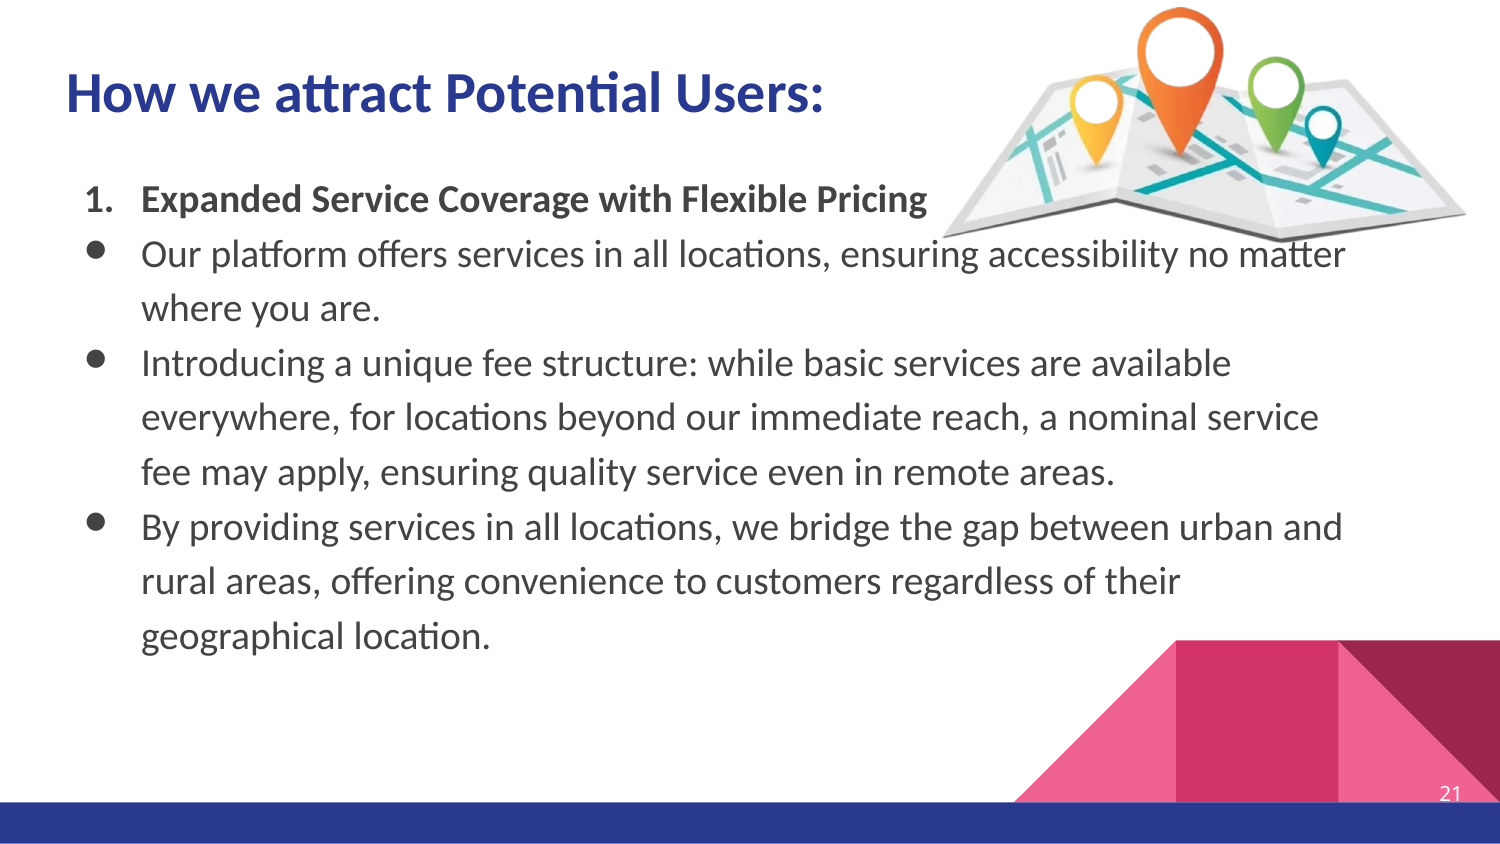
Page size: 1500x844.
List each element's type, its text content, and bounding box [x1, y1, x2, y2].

title How we attract Potential Users: [51, 39, 921, 140]
list Expanded Service Coverage with Flexible Pricing Our platform offers services in all locations, ensuring accessibility no matter where you are. Introducing a unique fee structure: while basic services are available everywhere, for locations beyond our immediate reach, a nominal service fee may apply, ensuring quality service even in remote areas. By providing services in all locations, we bridge the gap between urban and rural areas, offering convenience to customers regardless of their geographical location. [51, 150, 1365, 751]
picture [926, 7, 1486, 258]
slide_number ‹#› [1387, 762, 1478, 828]
